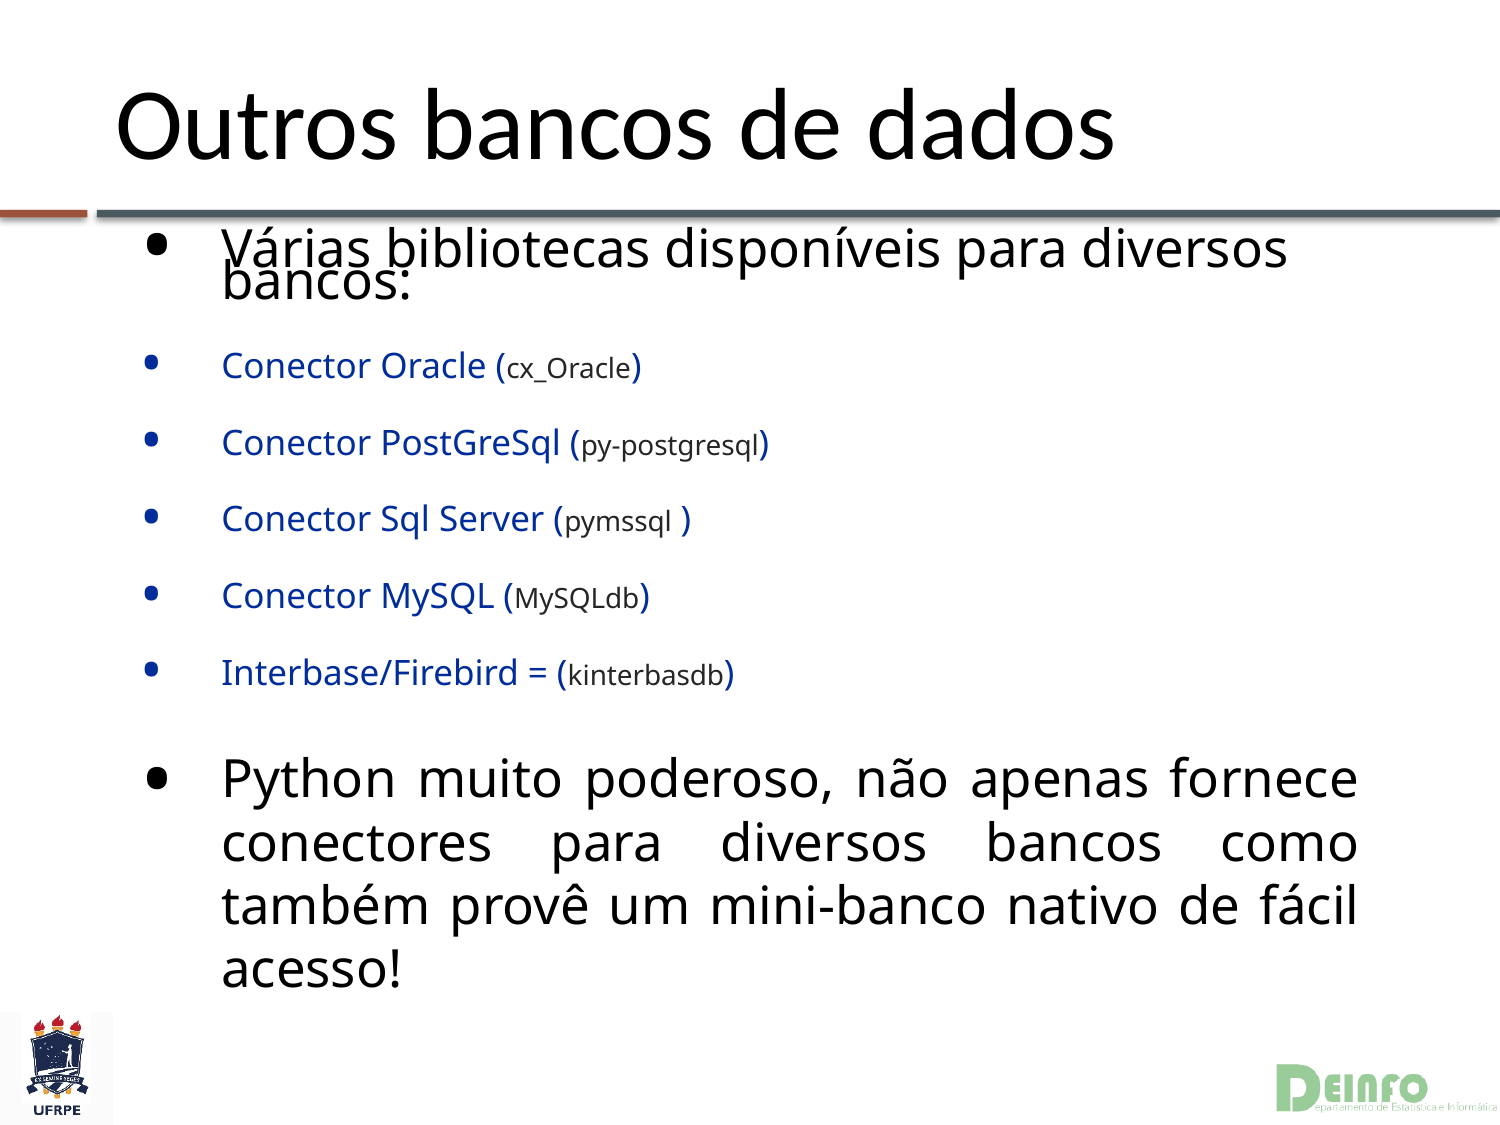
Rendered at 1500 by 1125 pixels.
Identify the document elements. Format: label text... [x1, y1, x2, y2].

text_box Várias bibliotecas disponíveis para diversos bancos: Conector Oracle (cx_Oracle) Conector PostGreSql (py-postgresql) Conector Sql Server (pymssql ) Conector MySQL (MySQLdb) Interbase/Firebird = (kinterbasdb) Python muito poderoso, não apenas fornece conectores para diversos bancos como também provê um mini-banco nativo de fácil acesso! [140, 266, 1360, 975]
title Outros bancos de dados [100, 37, 1438, 200]
picture [1273, 1061, 1500, 1115]
picture [0, 1012, 113, 1125]
